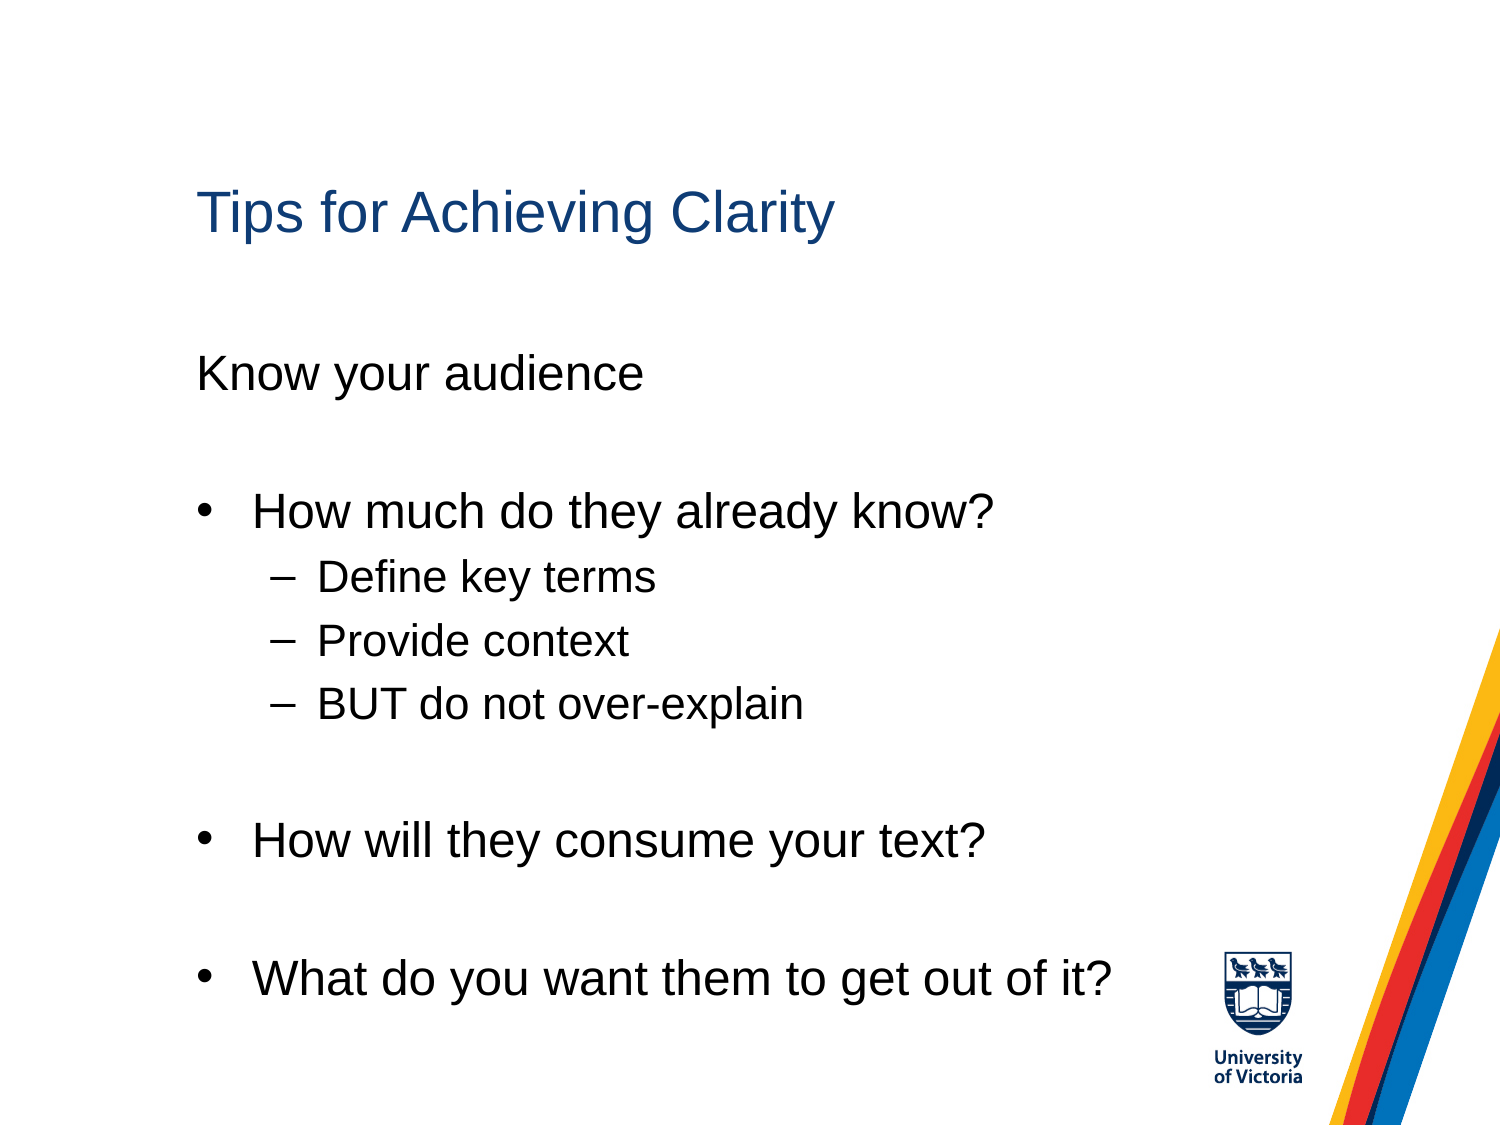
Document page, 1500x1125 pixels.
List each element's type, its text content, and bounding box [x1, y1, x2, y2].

title Tips for Achieving Clarity [181, 115, 1209, 304]
picture [0, 0, 1500, 1125]
list Know your audience How much do they already know? Define key terms Provide context BUT do not over-explain How will they consume your text? What do you want them to get out of it? [181, 333, 1336, 1015]
